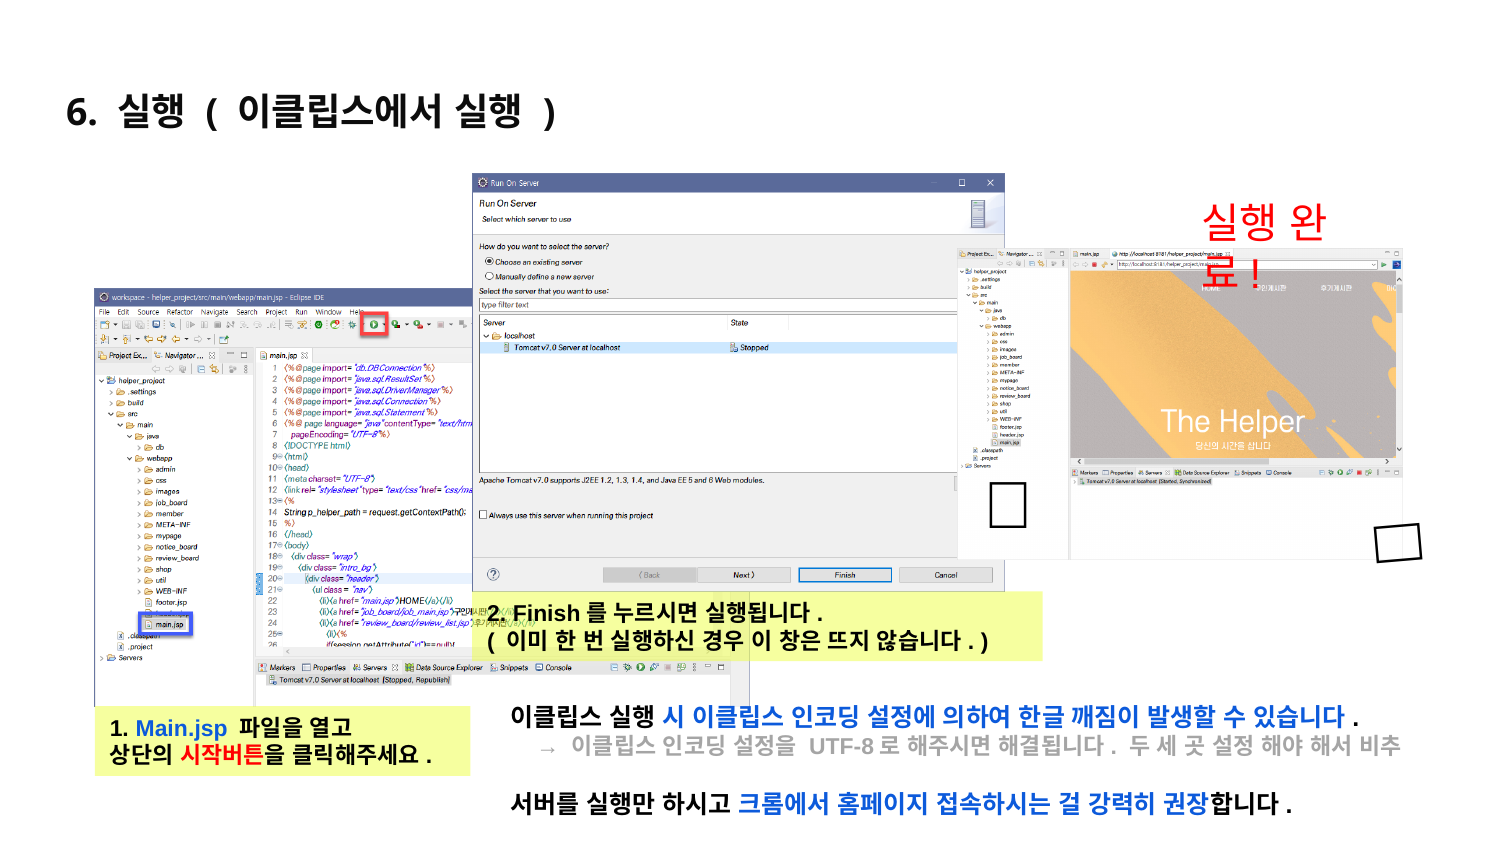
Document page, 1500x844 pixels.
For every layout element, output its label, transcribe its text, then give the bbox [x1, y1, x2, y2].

text_box 1. Main.jsp 파일을 열고 상단의 시작버튼을 클릭해주세요. [94, 714, 471, 776]
title 6. 실행 ( 이클립스에서 실행 ) [51, 72, 1449, 167]
text_box 🎉 [1349, 444, 1446, 589]
picture [94, 173, 1403, 707]
text_box 2. Finish를 누르시면 실행됩니다. ( 이미 한 번 실행하신 경우 이 창은 뜨지 않습니다. ) [755, 591, 1043, 662]
text_box 실행 완료! [1186, 189, 1403, 247]
text_box 이클립스 실행 시 이클립스 인코딩 설정에 의하여 한글 깨짐이 발생할 수 있습니다. → 이클립스 인코딩 설정을 UTF-8로 해주시면 해결됩니다. 두 세 곳 설정 해야 해서 비추 서버를 실행만 하시고 크롬에서 홈페이지 접속하시는 걸 강력히 권장합니다. [495, 693, 1477, 827]
